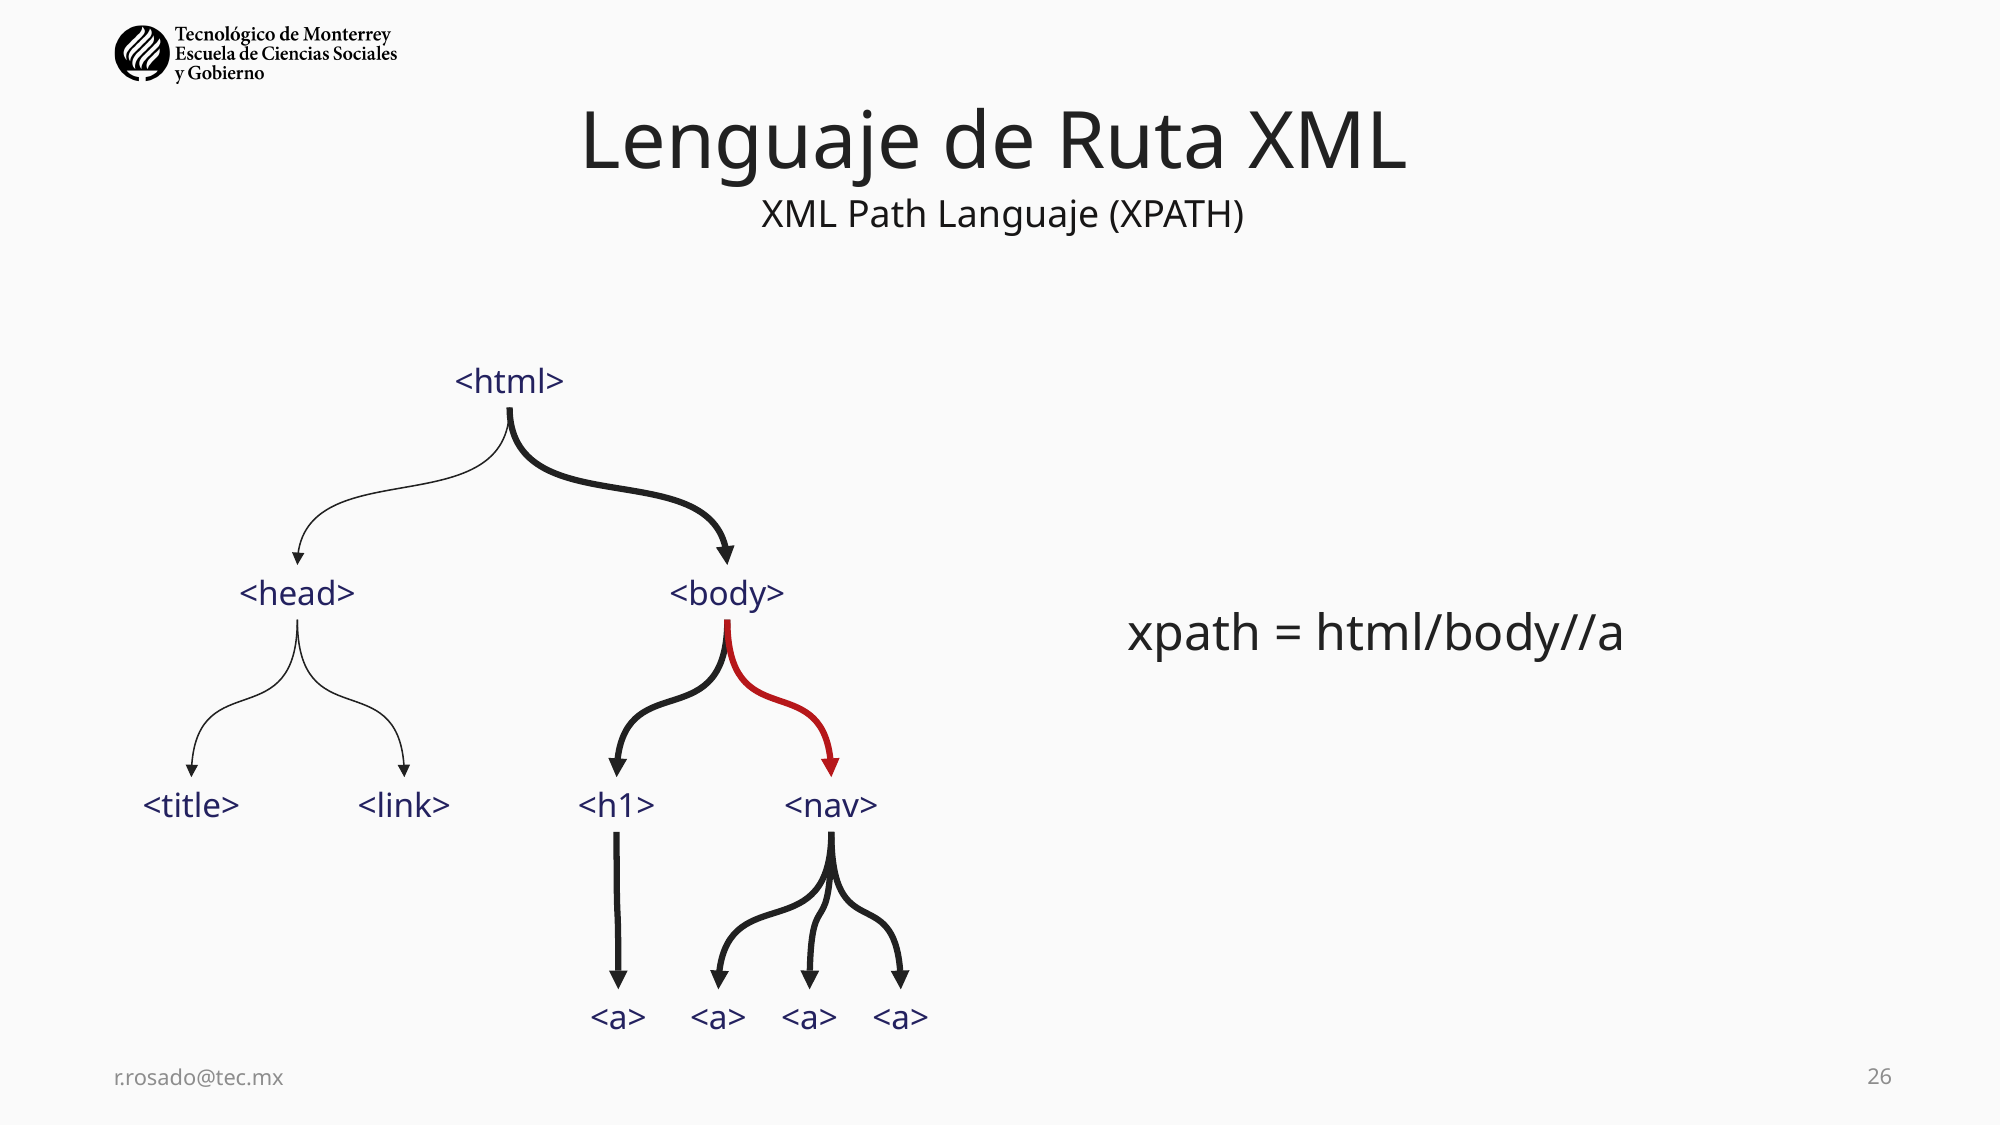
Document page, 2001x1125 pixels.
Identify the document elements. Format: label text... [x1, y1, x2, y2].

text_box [593, 643, 751, 755]
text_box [696, 854, 854, 968]
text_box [854, 875, 945, 946]
text_box <h1> [509, 777, 724, 832]
text_box <a> [856, 989, 947, 1044]
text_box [539, 377, 698, 596]
text_box <a> [765, 989, 856, 1044]
text_box <nav> [724, 777, 939, 832]
text_box <html> [78, 352, 941, 408]
text_box <link> [297, 777, 509, 832]
slide_number 26 [1852, 1029, 1912, 1125]
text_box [700, 646, 858, 752]
text_box XML Path Languaje (XPATH) [114, 182, 1892, 243]
footer r.rosado@tec.mx [98, 1029, 1260, 1125]
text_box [538, 909, 697, 913]
text_box <title> [84, 777, 297, 832]
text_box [854, 899, 900, 923]
text_box <a> [572, 989, 665, 1044]
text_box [165, 645, 272, 753]
list xpath = html/body//a [1112, 600, 1892, 1030]
text_box <body> [514, 564, 941, 620]
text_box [324, 380, 483, 593]
title Lenguaje de Ruta XML [96, 76, 1892, 210]
text_box <head> [84, 564, 511, 620]
text_box <a> [672, 989, 765, 1044]
picture [111, 24, 399, 76]
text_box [272, 645, 430, 753]
